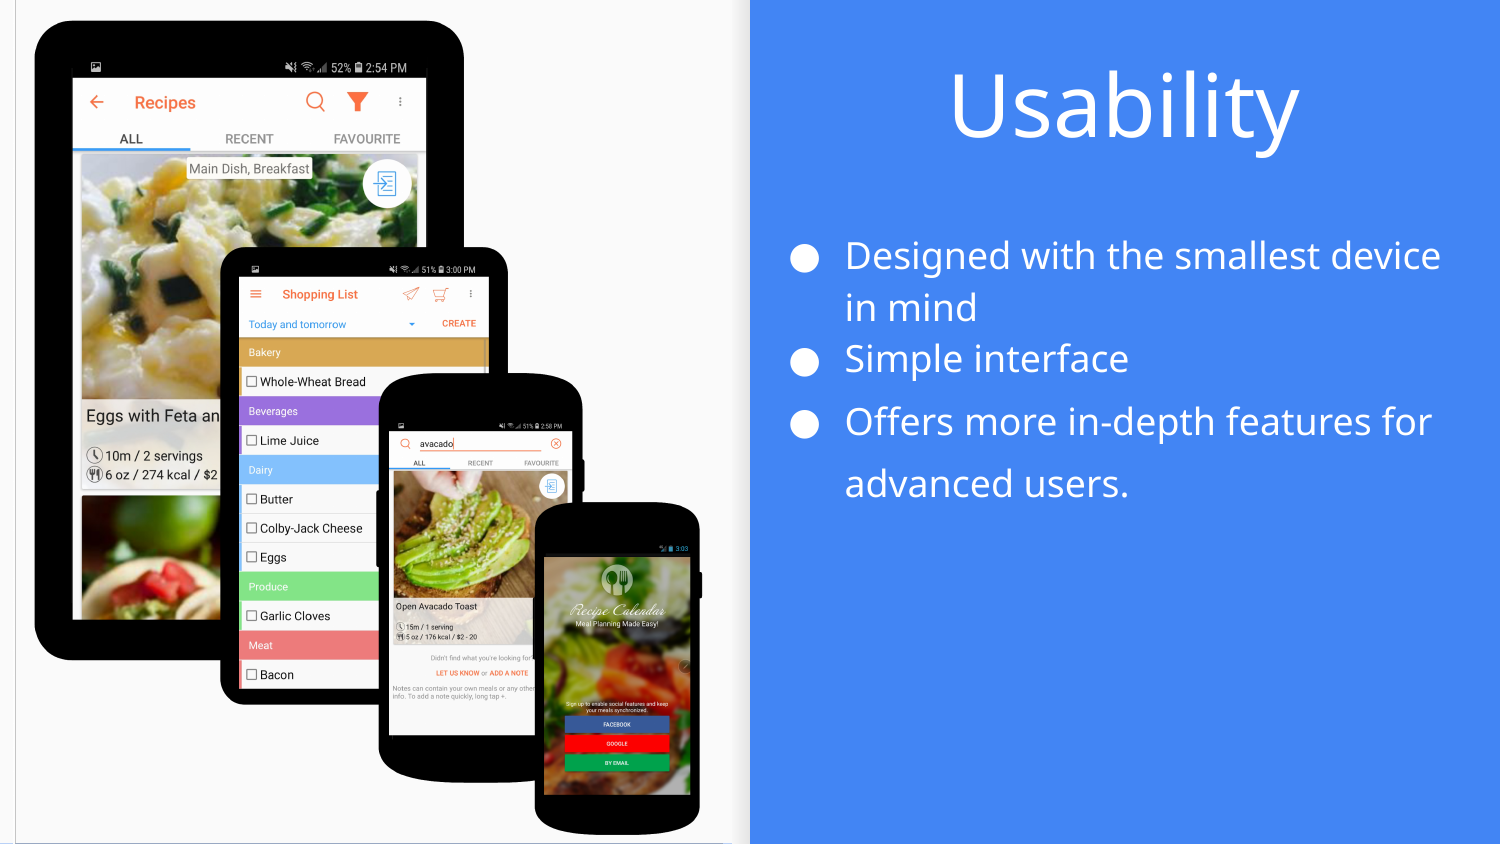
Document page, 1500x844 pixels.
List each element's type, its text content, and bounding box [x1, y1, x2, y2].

picture [13, 0, 723, 844]
title Usability [792, 0, 1457, 118]
list Designed with the smallest device in mind Simple interface Offers more in-depth features for advanced users. [754, 118, 1492, 725]
